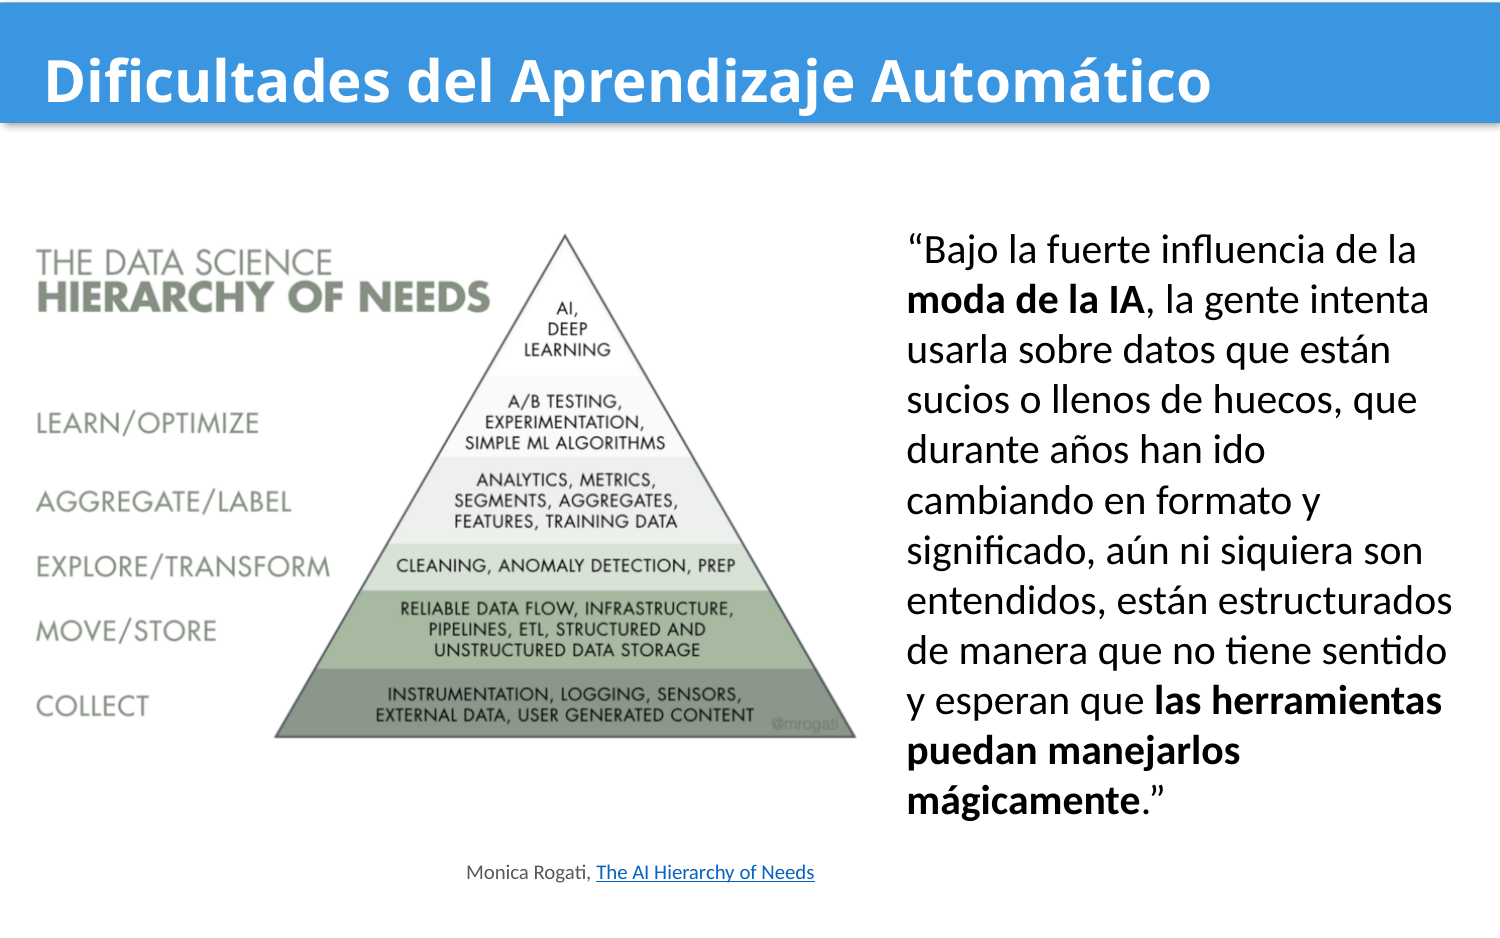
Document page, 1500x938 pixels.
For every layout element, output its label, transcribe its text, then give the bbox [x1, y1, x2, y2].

text_box Monica Rogati, The AI Hierarchy of Needs [451, 835, 954, 908]
title Dificultades del Aprendizaje Automático [0, 2, 1500, 123]
text_box “Bajo la fuerte influencia de la moda de la IA, la gente intenta usarla sobre datos que están sucios o llenos de huecos, que durante años han ido cambiando en formato y significado, aún ni siquiera son entendidos, están estructurados de manera que no tiene sentido y esperan que las herramientas puedan manejarlos mágicamente.” [891, 207, 1479, 838]
picture [9, 207, 892, 772]
